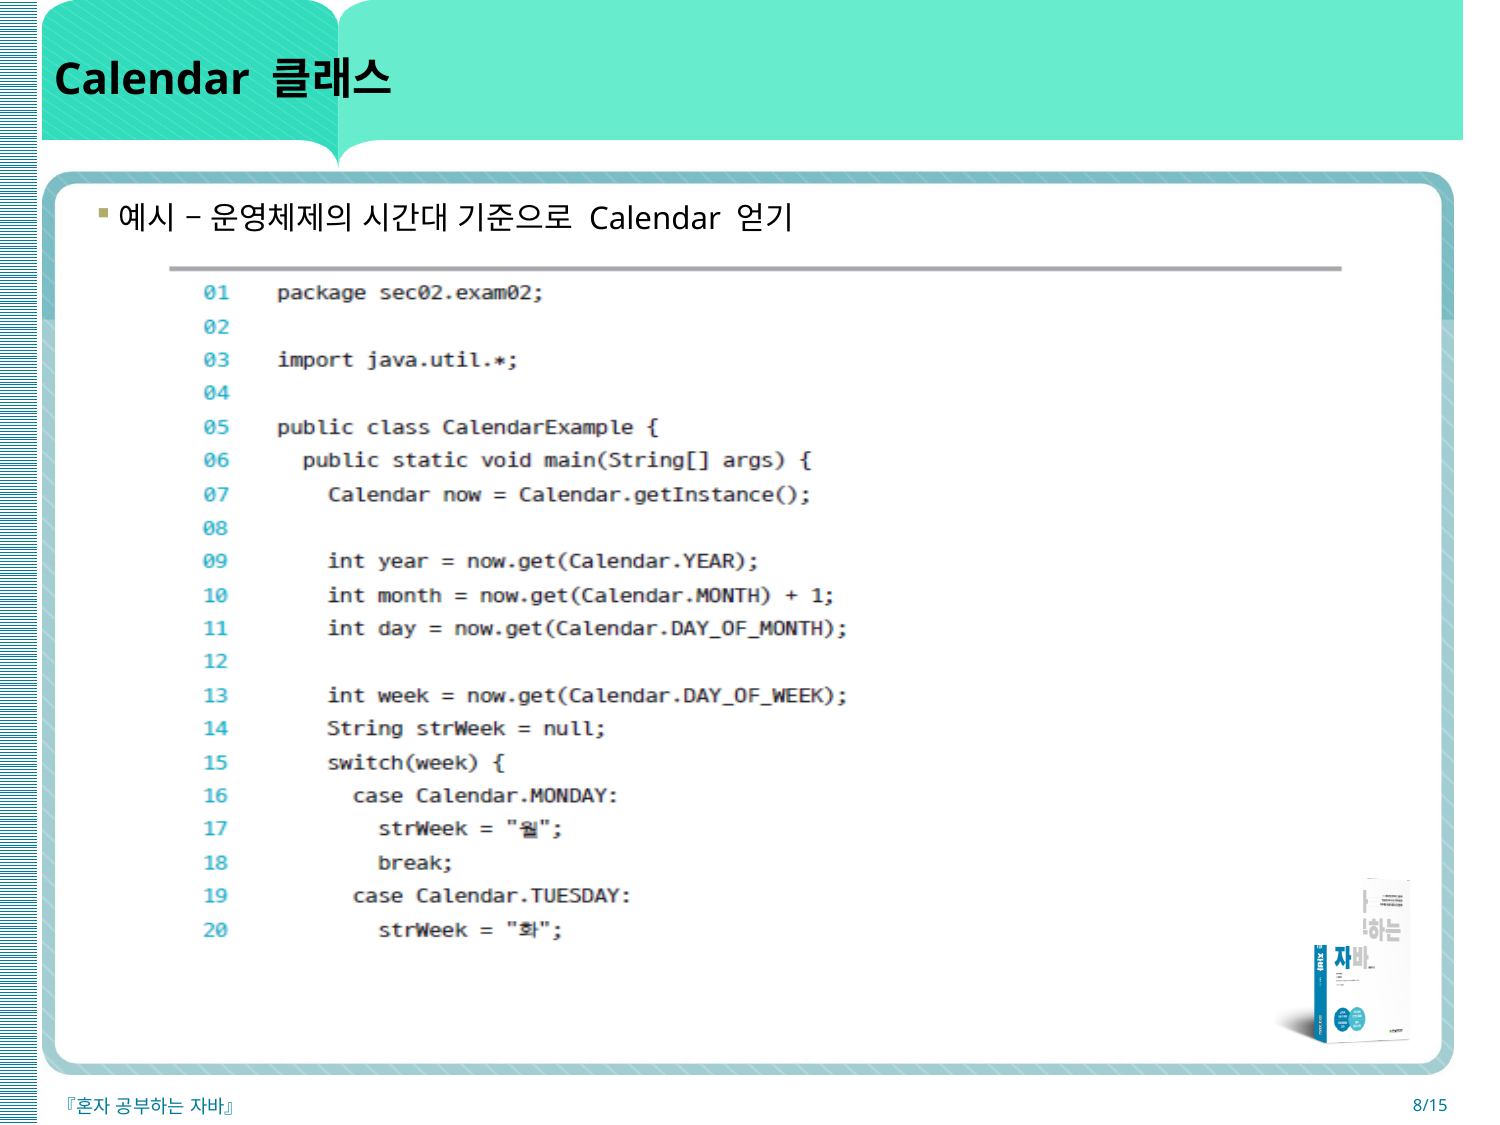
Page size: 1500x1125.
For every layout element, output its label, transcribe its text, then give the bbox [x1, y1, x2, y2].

picture [225, 1102, 232, 1115]
picture [42, 0, 1463, 187]
picture [116, 1102, 131, 1107]
list 예시 – 운영체제의 시간대 기준으로 Calendar 얻기 [37, 187, 1463, 1091]
picture [162, 262, 1351, 508]
picture [68, 1097, 75, 1110]
picture [1243, 797, 1488, 1122]
picture [150, 514, 1364, 946]
title Calendar 클래스 [39, 42, 1280, 138]
